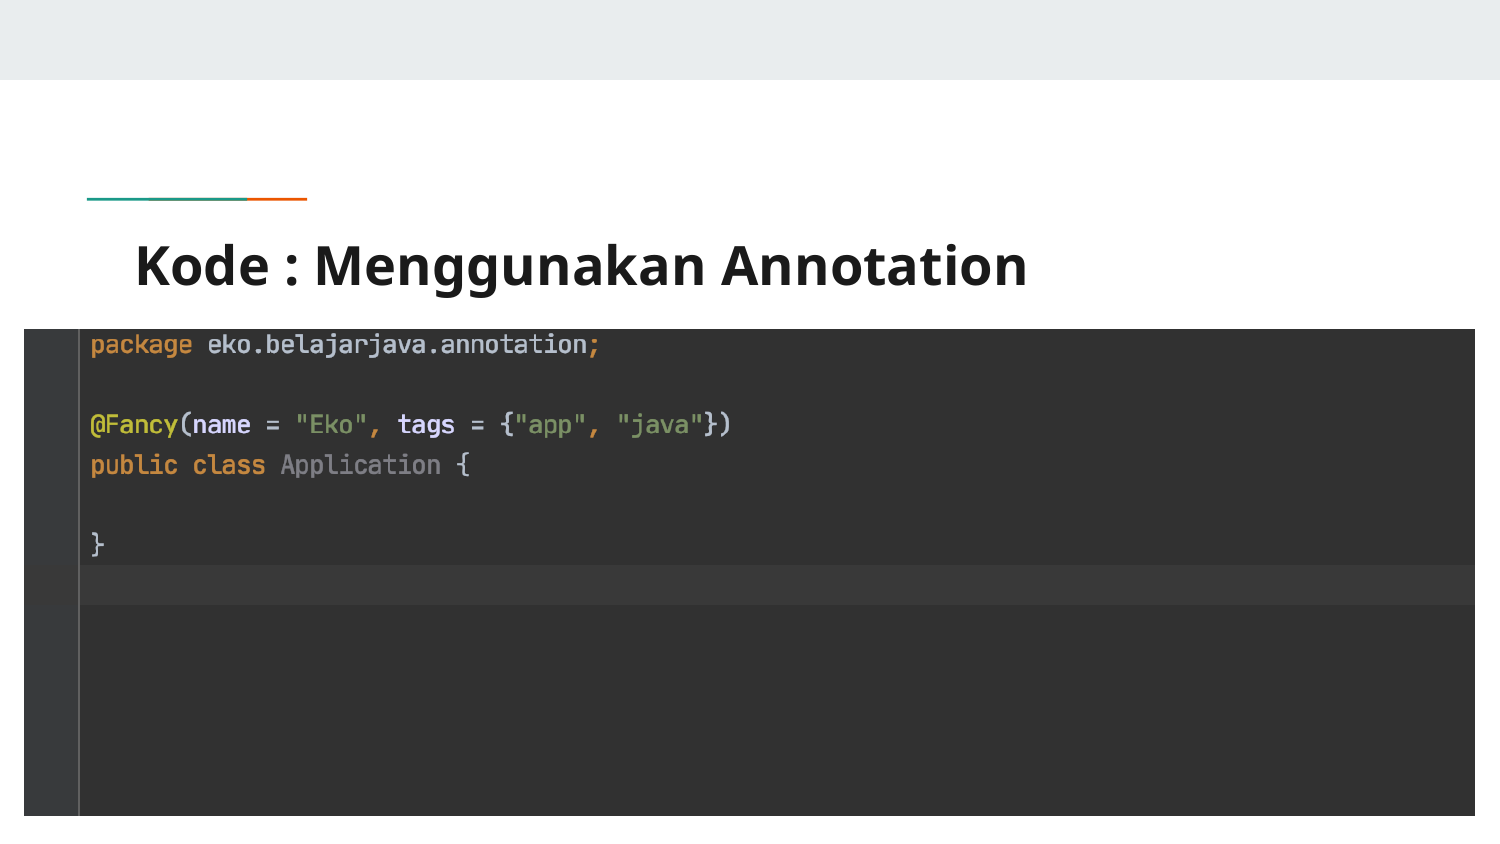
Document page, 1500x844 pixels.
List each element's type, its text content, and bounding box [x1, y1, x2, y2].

picture [24, 328, 1476, 817]
title Kode : Menggunakan Annotation [119, 216, 1381, 305]
